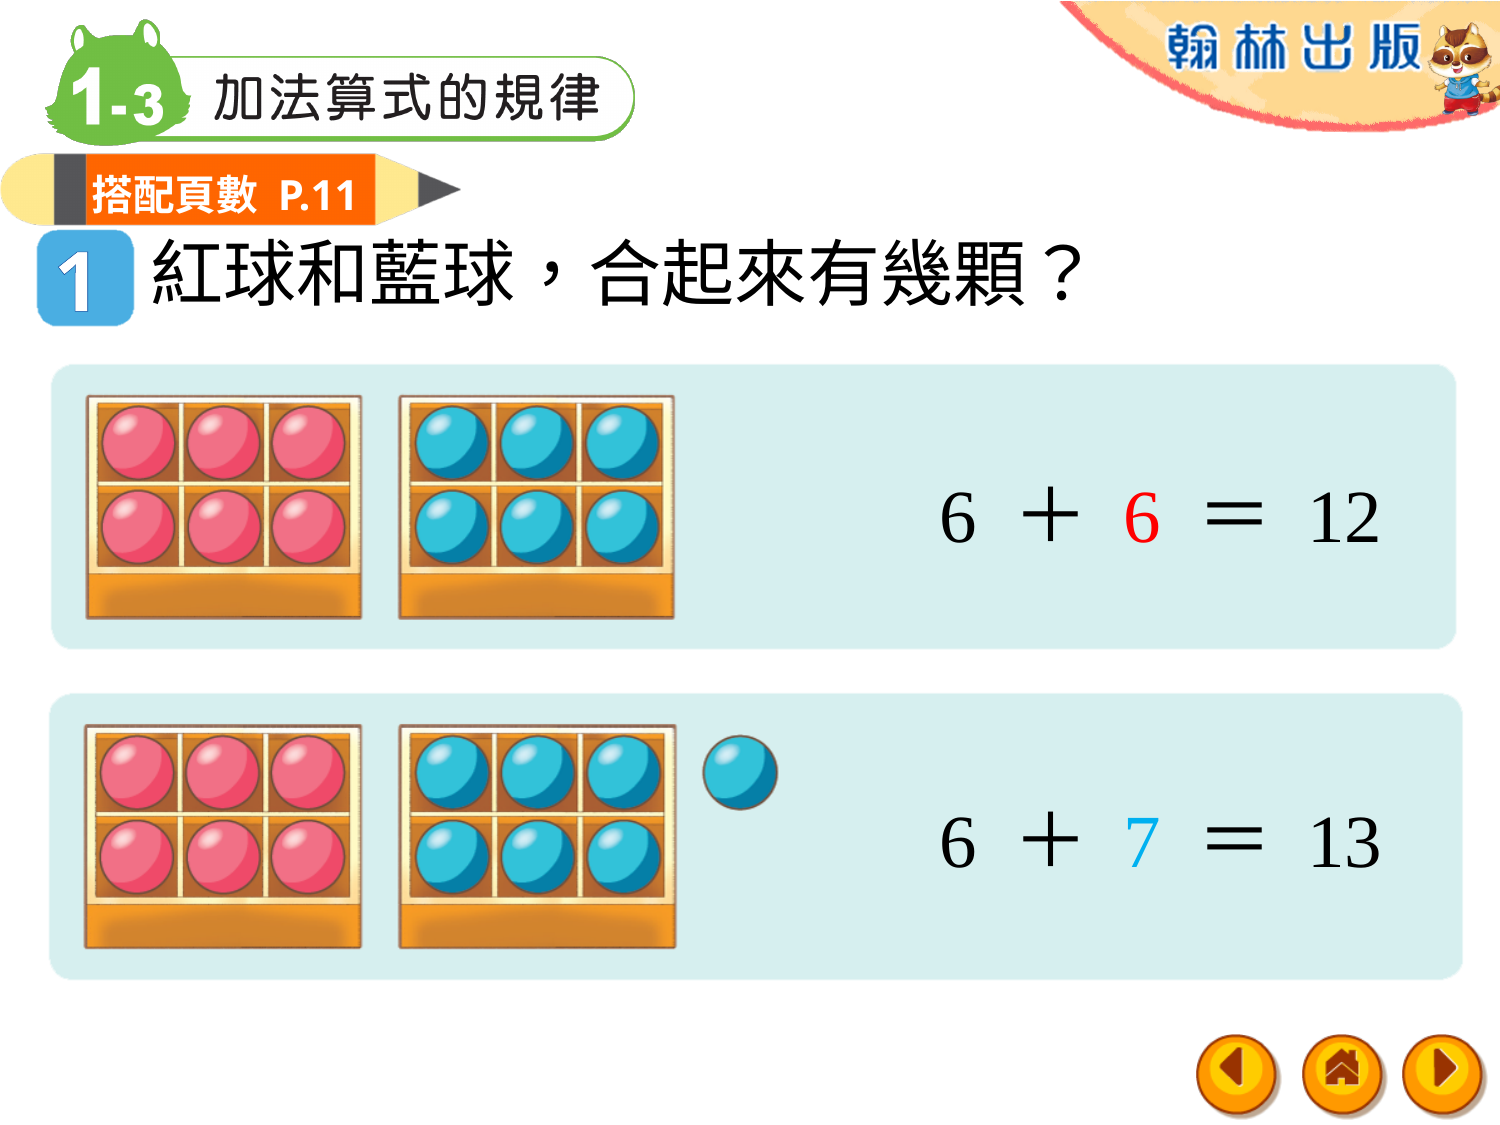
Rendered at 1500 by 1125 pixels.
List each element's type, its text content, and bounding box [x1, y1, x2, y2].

text_box 紅球和藍球，合起來有幾顆？ [135, 219, 1500, 323]
picture [1402, 1034, 1488, 1120]
picture [1302, 1034, 1388, 1120]
picture [1055, 1, 1500, 138]
picture [1196, 1034, 1282, 1120]
picture [46, 689, 1471, 988]
text_box 搭配頁數 P.11 [76, 166, 426, 226]
text_box 1 [38, 239, 124, 309]
picture [1, 0, 1463, 660]
